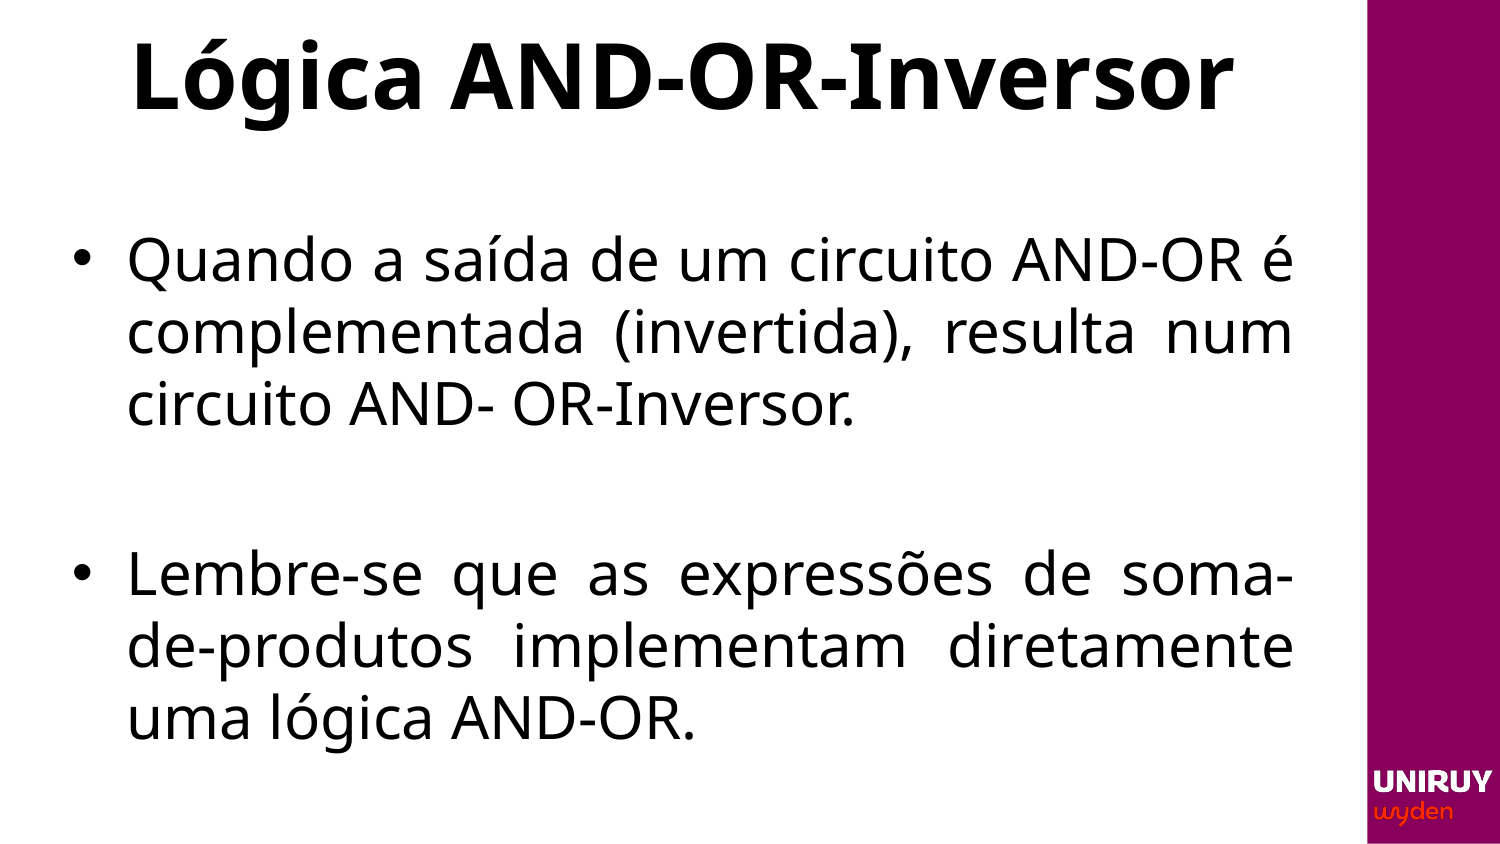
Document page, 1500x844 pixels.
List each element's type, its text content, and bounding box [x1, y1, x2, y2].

title Lógica AND-OR-Inversor [63, 2, 1304, 144]
list Quando a saída de um circuito AND-OR é complementada (invertida), resulta num circuito AND- OR-Inversor. Lembre-se que as expressões de soma-de-produtos implementam diretamente uma lógica AND-OR. [63, 213, 1304, 772]
picture [1374, 770, 1493, 827]
